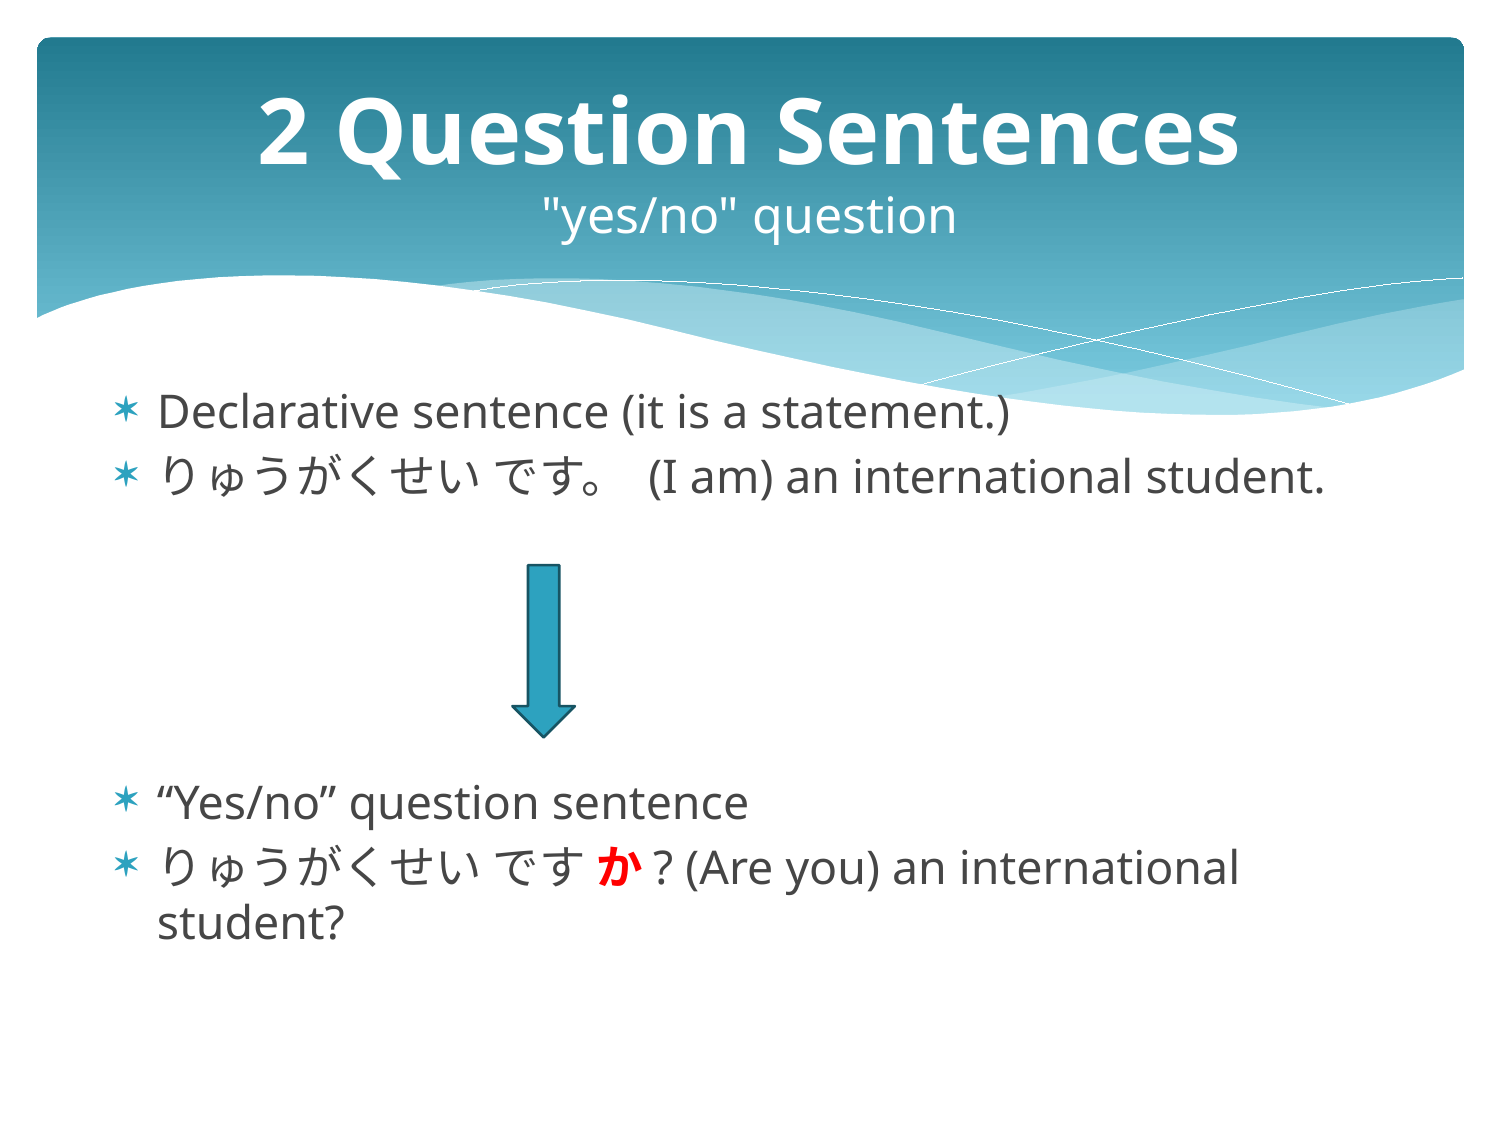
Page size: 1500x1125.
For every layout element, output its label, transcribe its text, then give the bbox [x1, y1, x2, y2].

title 2 Question Sentences "yes/no" question [75, 55, 1425, 261]
list Declarative sentence (it is a statement.) りゅうがくせい です。 (I am) an international student. “Yes/no” question sentence りゅうがくせい です か? (Are you) an international student? [99, 375, 1359, 1005]
text_box [511, 563, 577, 739]
